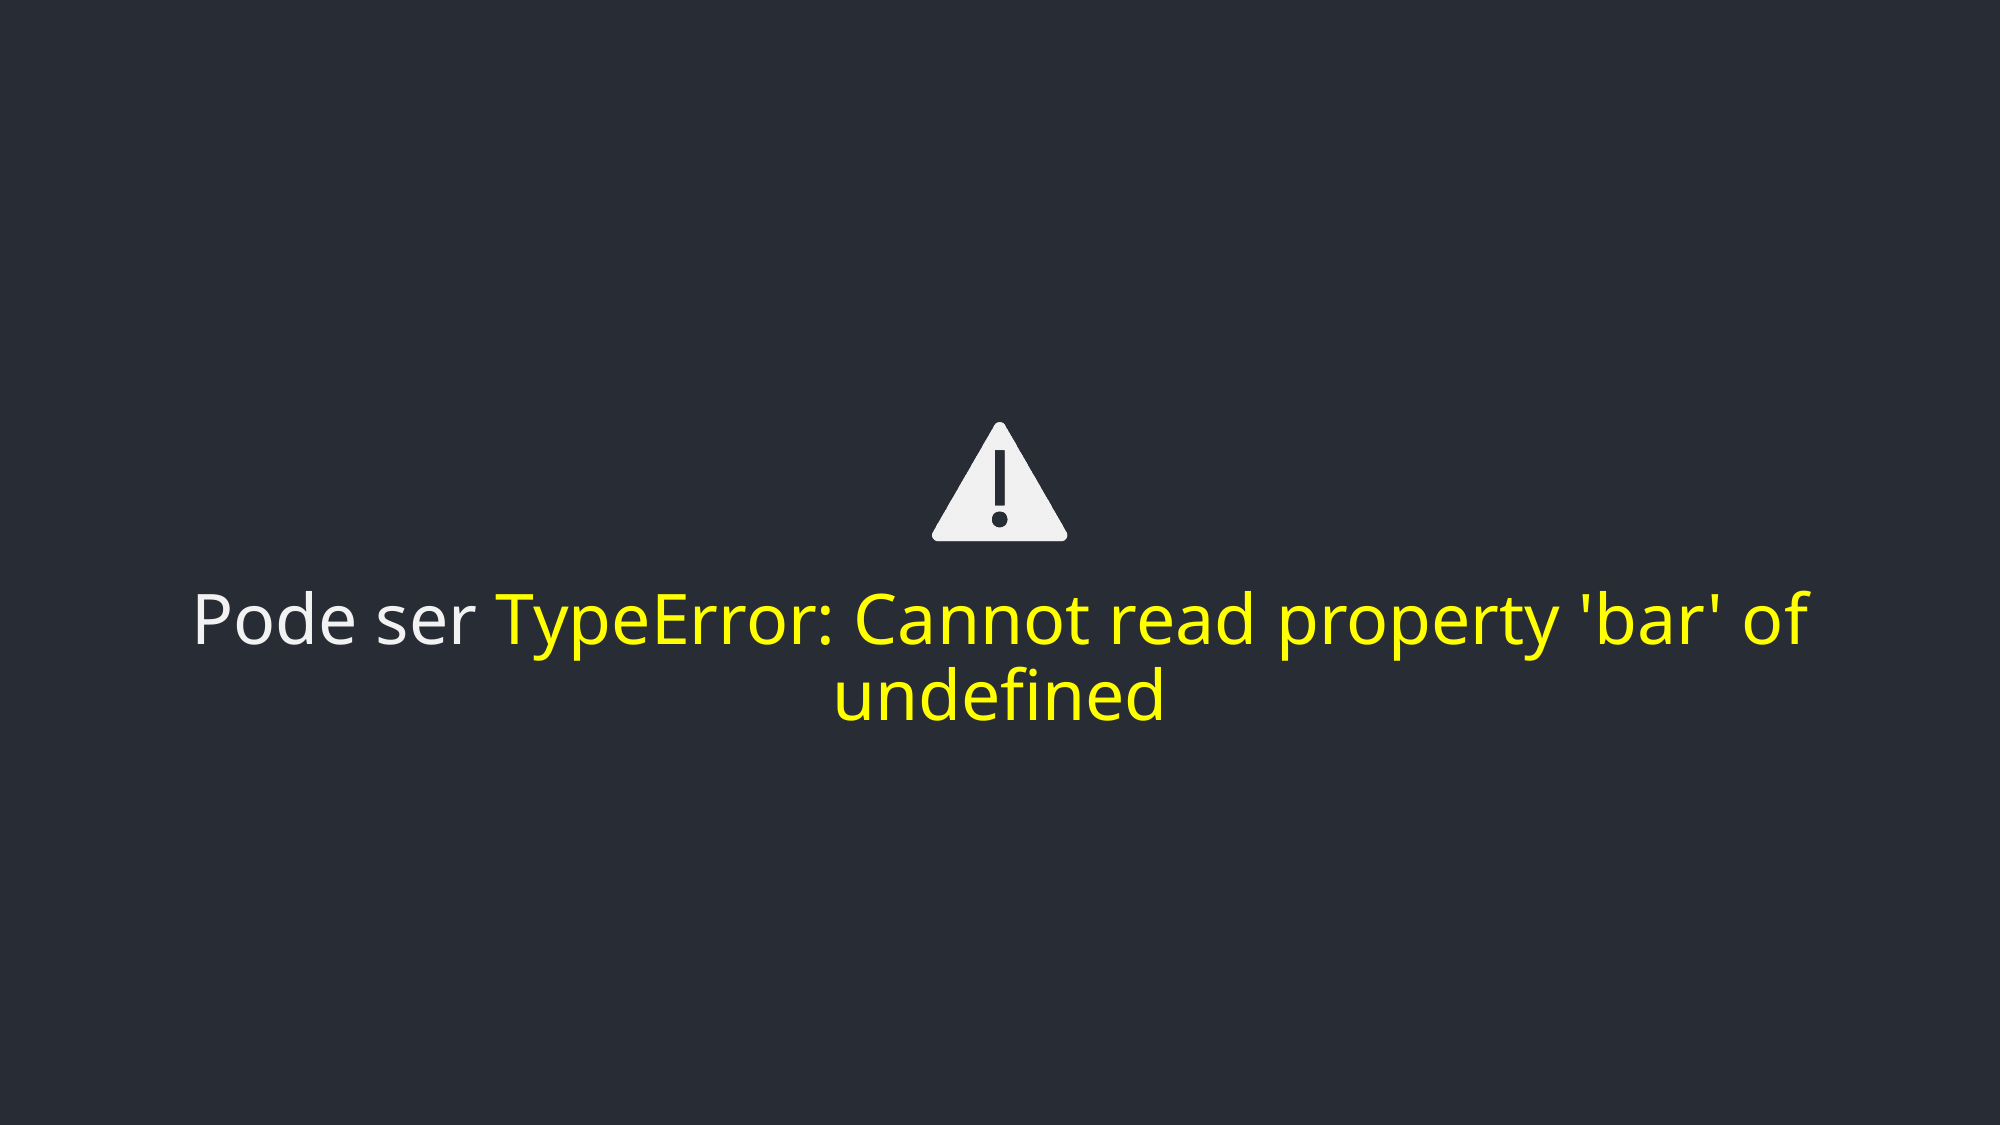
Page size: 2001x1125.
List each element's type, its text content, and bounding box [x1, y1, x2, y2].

picture [924, 406, 1075, 557]
title Pode ser TypeError: Cannot read property 'bar' of undefined [137, 576, 1863, 744]
